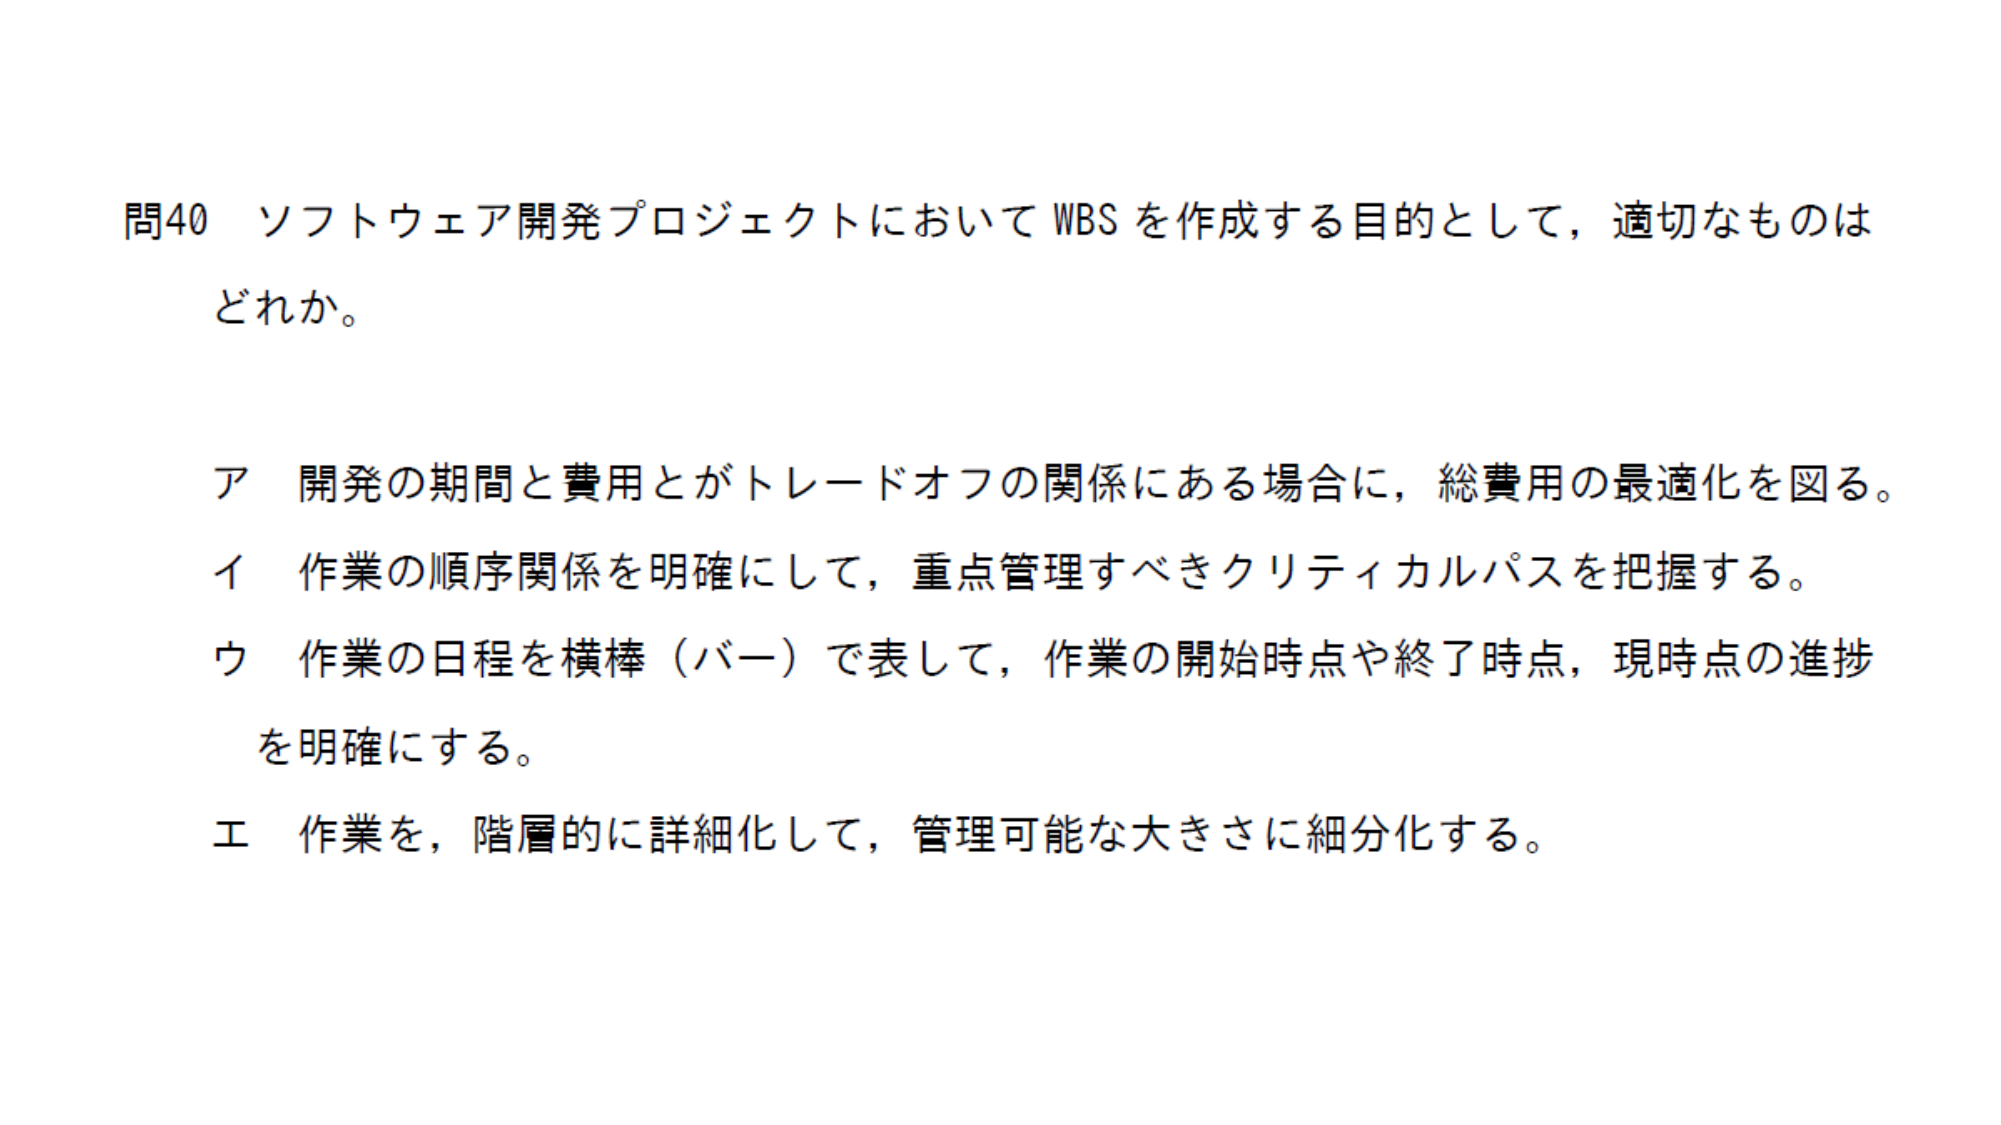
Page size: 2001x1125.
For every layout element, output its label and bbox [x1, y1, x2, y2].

picture [103, 175, 1930, 907]
